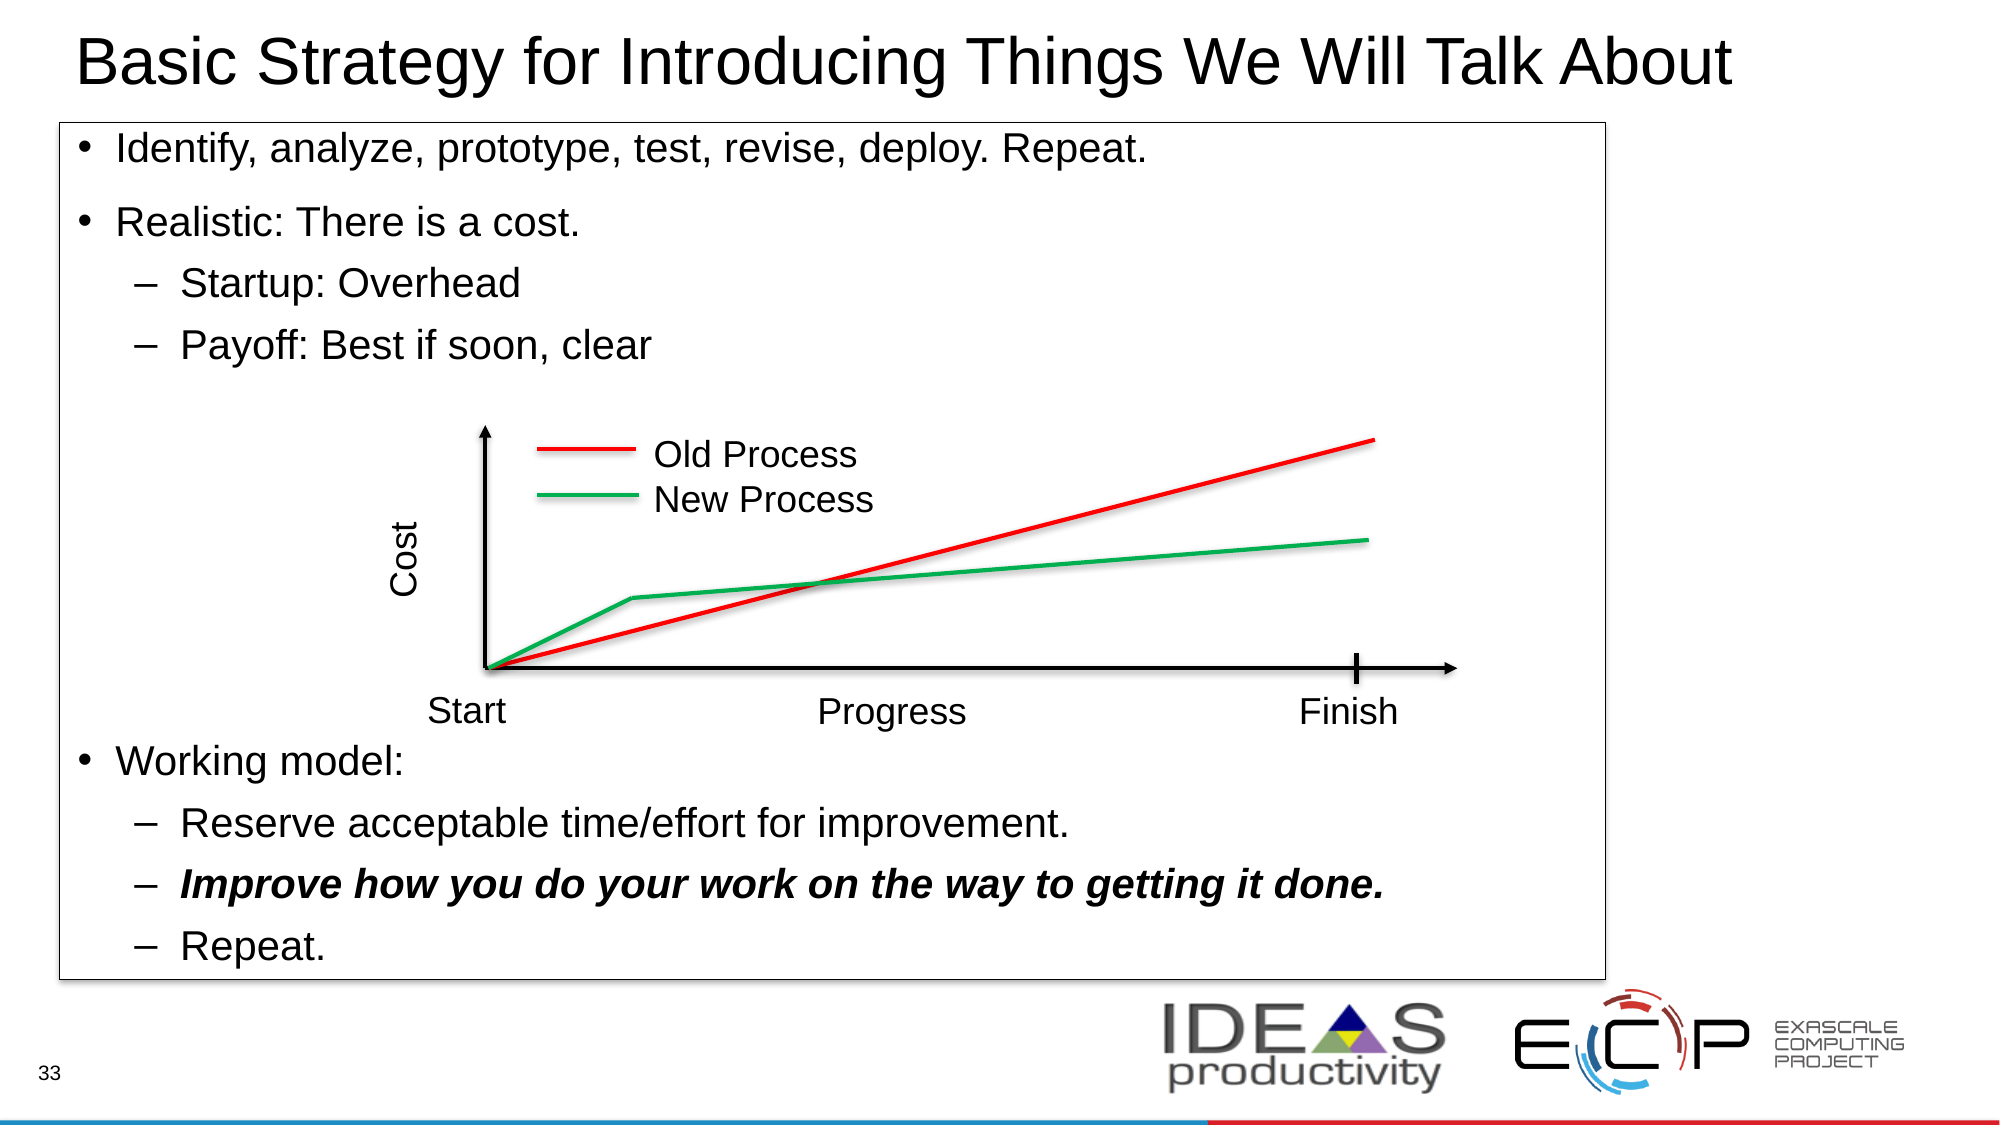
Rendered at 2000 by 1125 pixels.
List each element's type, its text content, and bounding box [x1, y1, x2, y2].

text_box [59, 120, 1606, 980]
title Basic Strategy for Introducing Things We Will Talk About [59, 22, 1926, 107]
picture [1152, 995, 1456, 1101]
picture [1515, 989, 1904, 1095]
